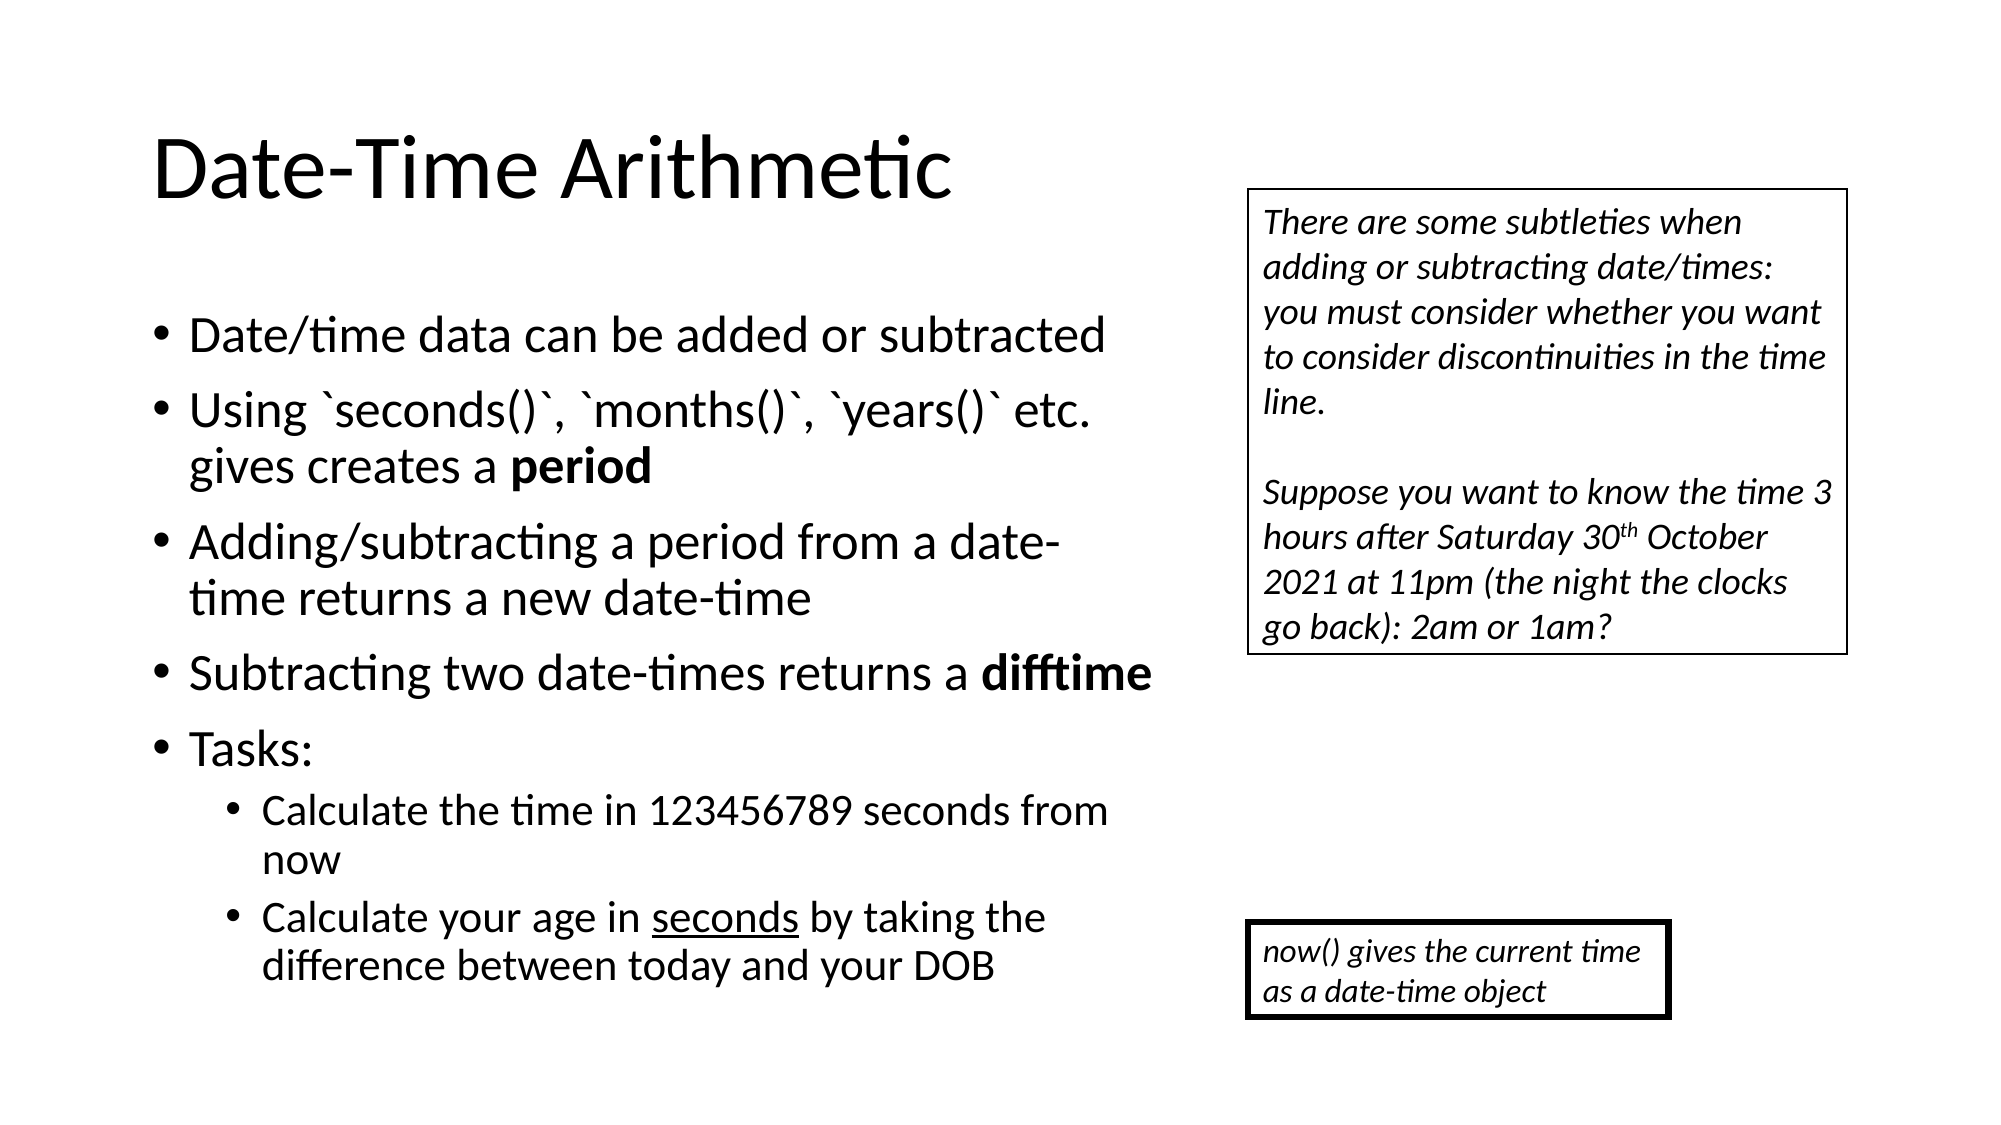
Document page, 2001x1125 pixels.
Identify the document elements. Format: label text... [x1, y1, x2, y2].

text_box There are some subtleties when adding or subtracting date/times: you must consider whether you want to consider discontinuities in the time line. Suppose you want to know the time 3 hours after Saturday 30th October 2021 at 11pm (the night the clocks go back): 2am or 1am? [1247, 188, 1848, 655]
text_box now() gives the current time as a date-time object [1247, 921, 1670, 1018]
title Date-Time Arithmetic [137, 59, 1863, 278]
list Date/time data can be added or subtracted Using `seconds()`, `months()`, `years()` etc. gives creates a period Adding/subtracting a period from a date-time returns a new date-time Subtracting two date-times returns a difftime Tasks: Calculate the time in 123456789 seconds from now Calculate your age in seconds by taking the difference between today and your DOB [137, 299, 1169, 1019]
